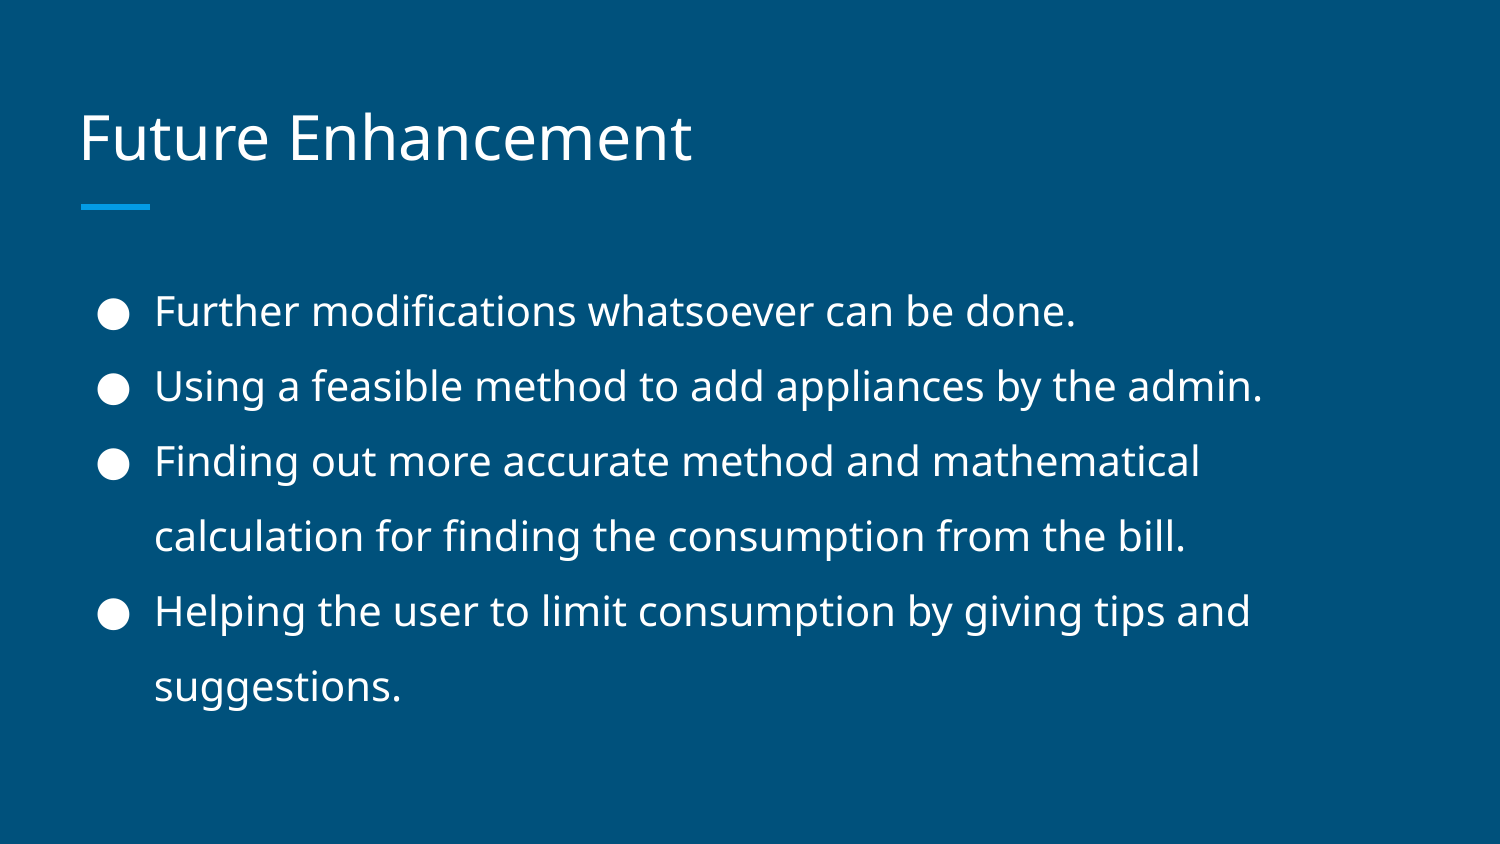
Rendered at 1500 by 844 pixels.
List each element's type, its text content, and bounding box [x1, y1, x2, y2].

title Future Enhancement [63, 75, 1437, 188]
list Further modifications whatsoever can be done. Using a feasible method to add appliances by the admin. Finding out more accurate method and mathematical calculation for finding the consumption from the bill. Helping the user to limit consumption by giving tips and suggestions. [63, 244, 1437, 750]
